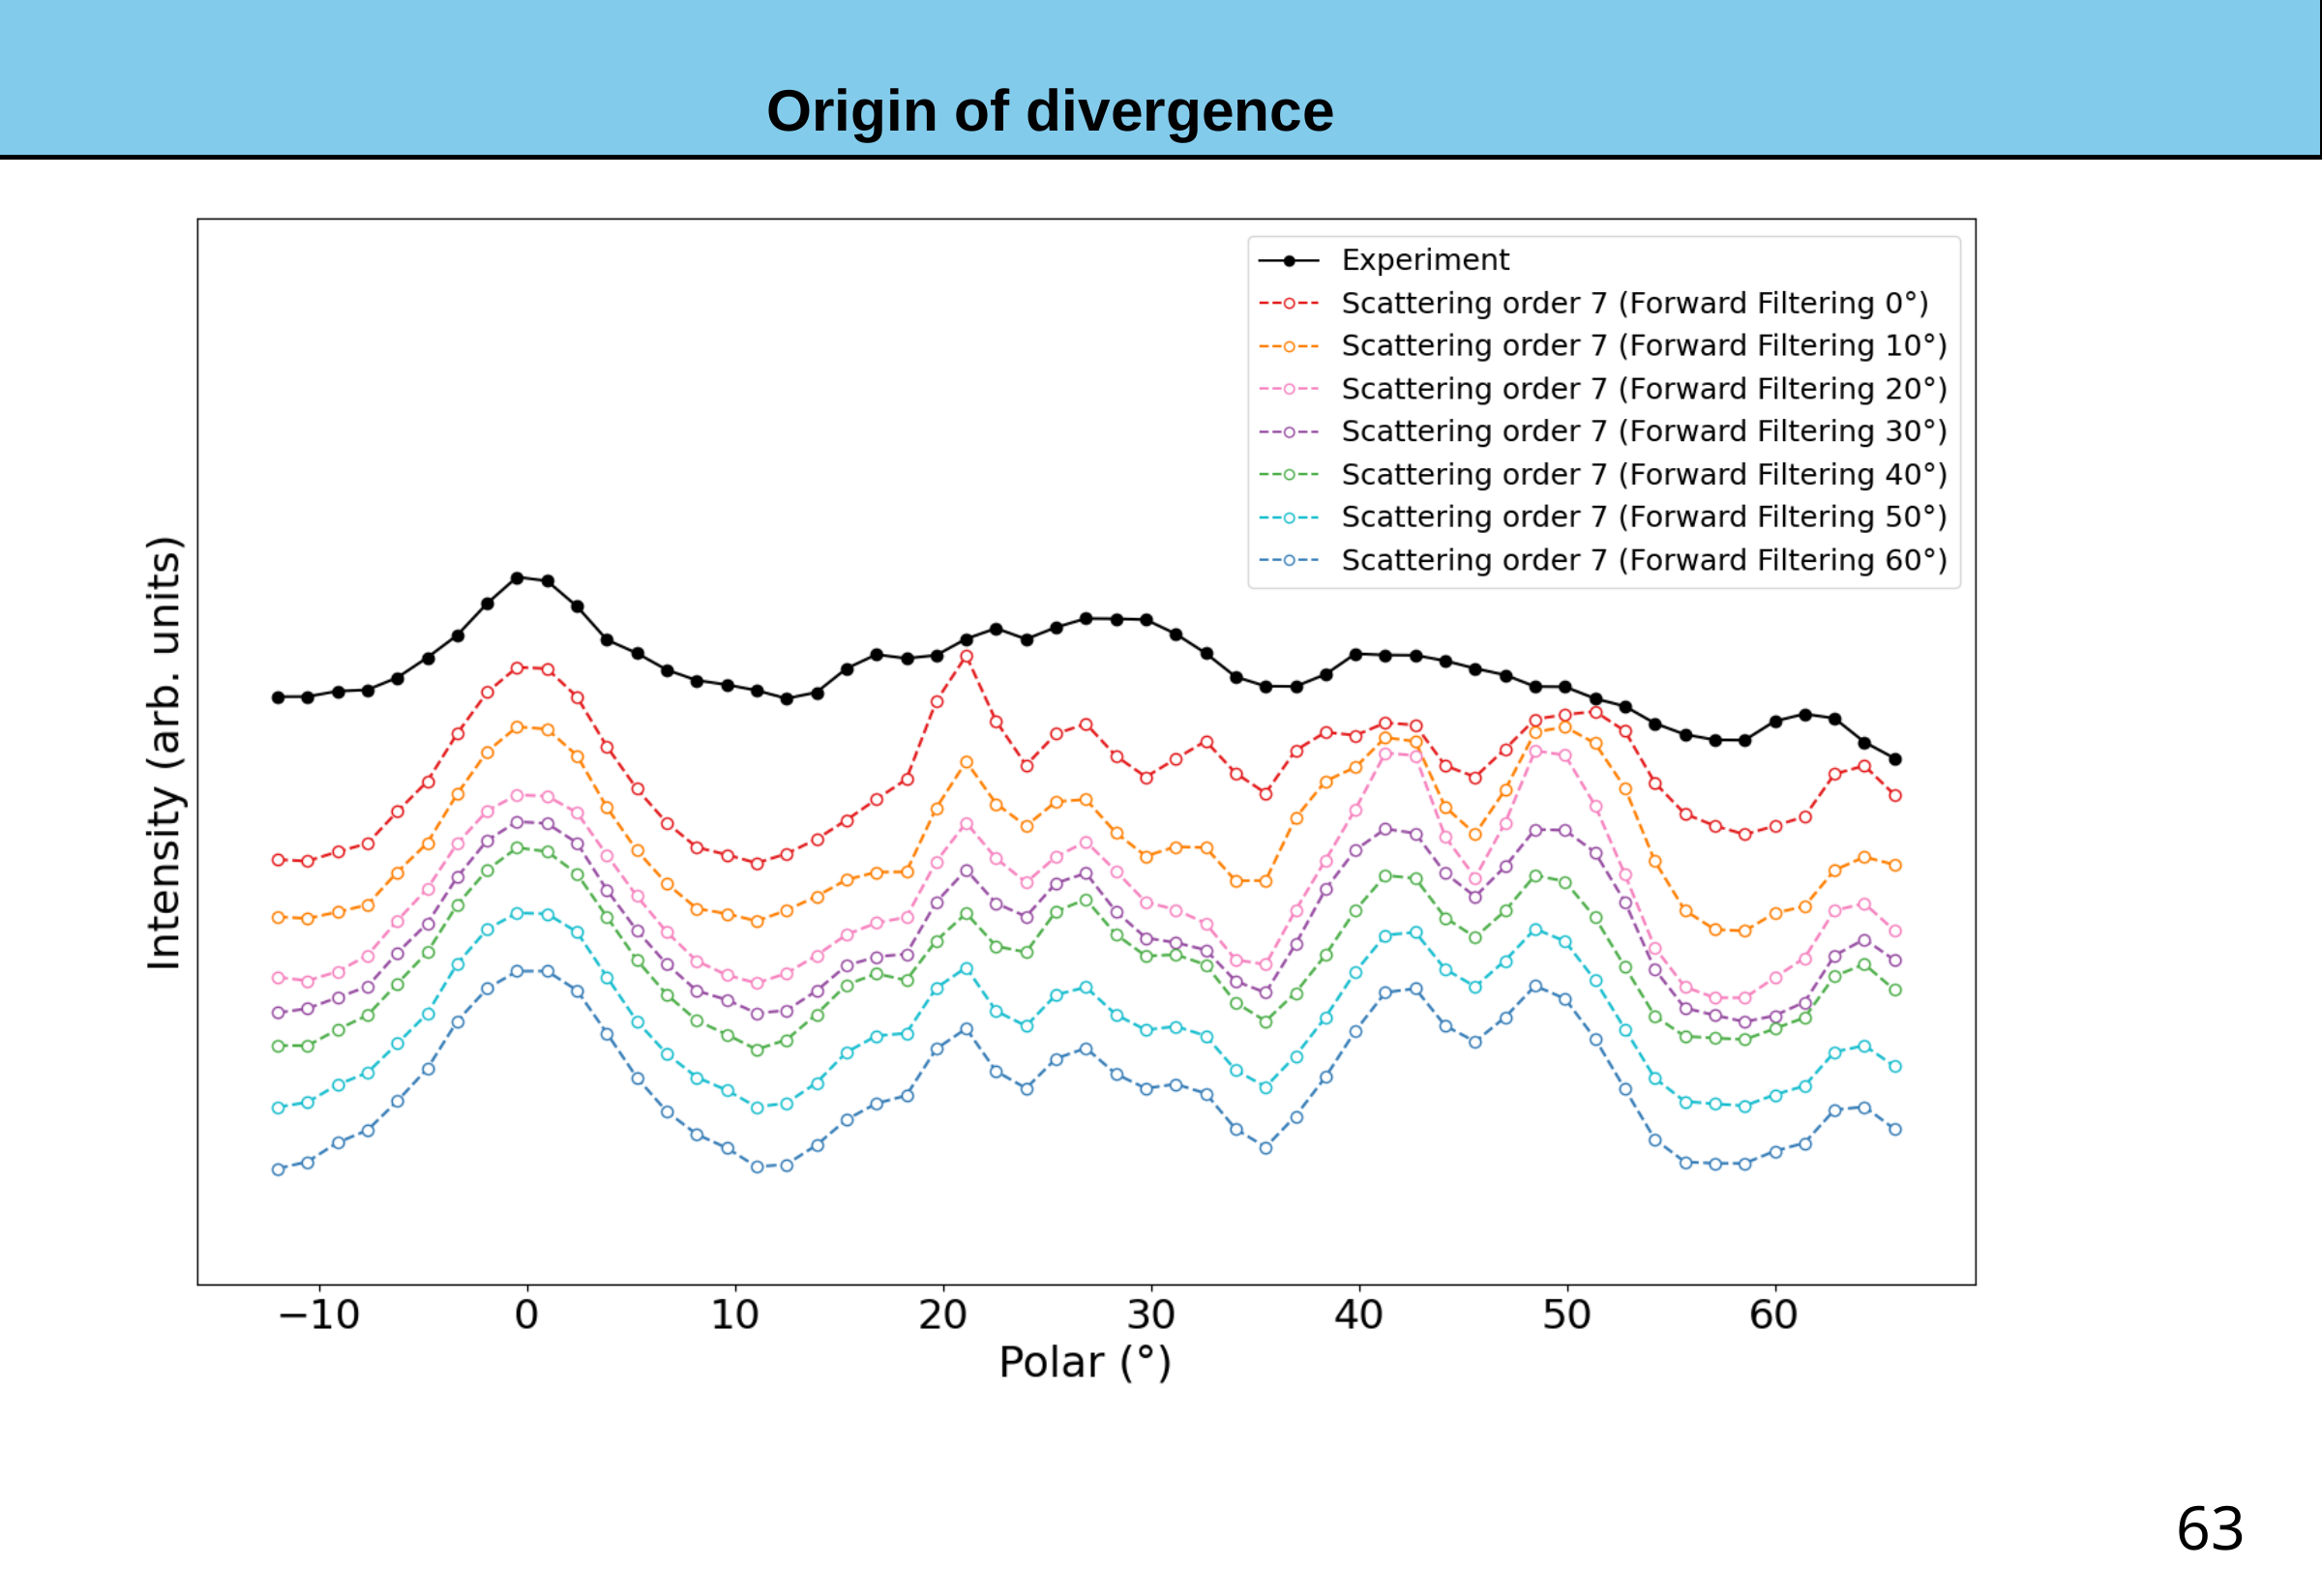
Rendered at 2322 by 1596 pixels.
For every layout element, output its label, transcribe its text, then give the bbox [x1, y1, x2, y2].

picture [129, 205, 1991, 1400]
text_box Origin of divergence [746, 45, 1436, 182]
